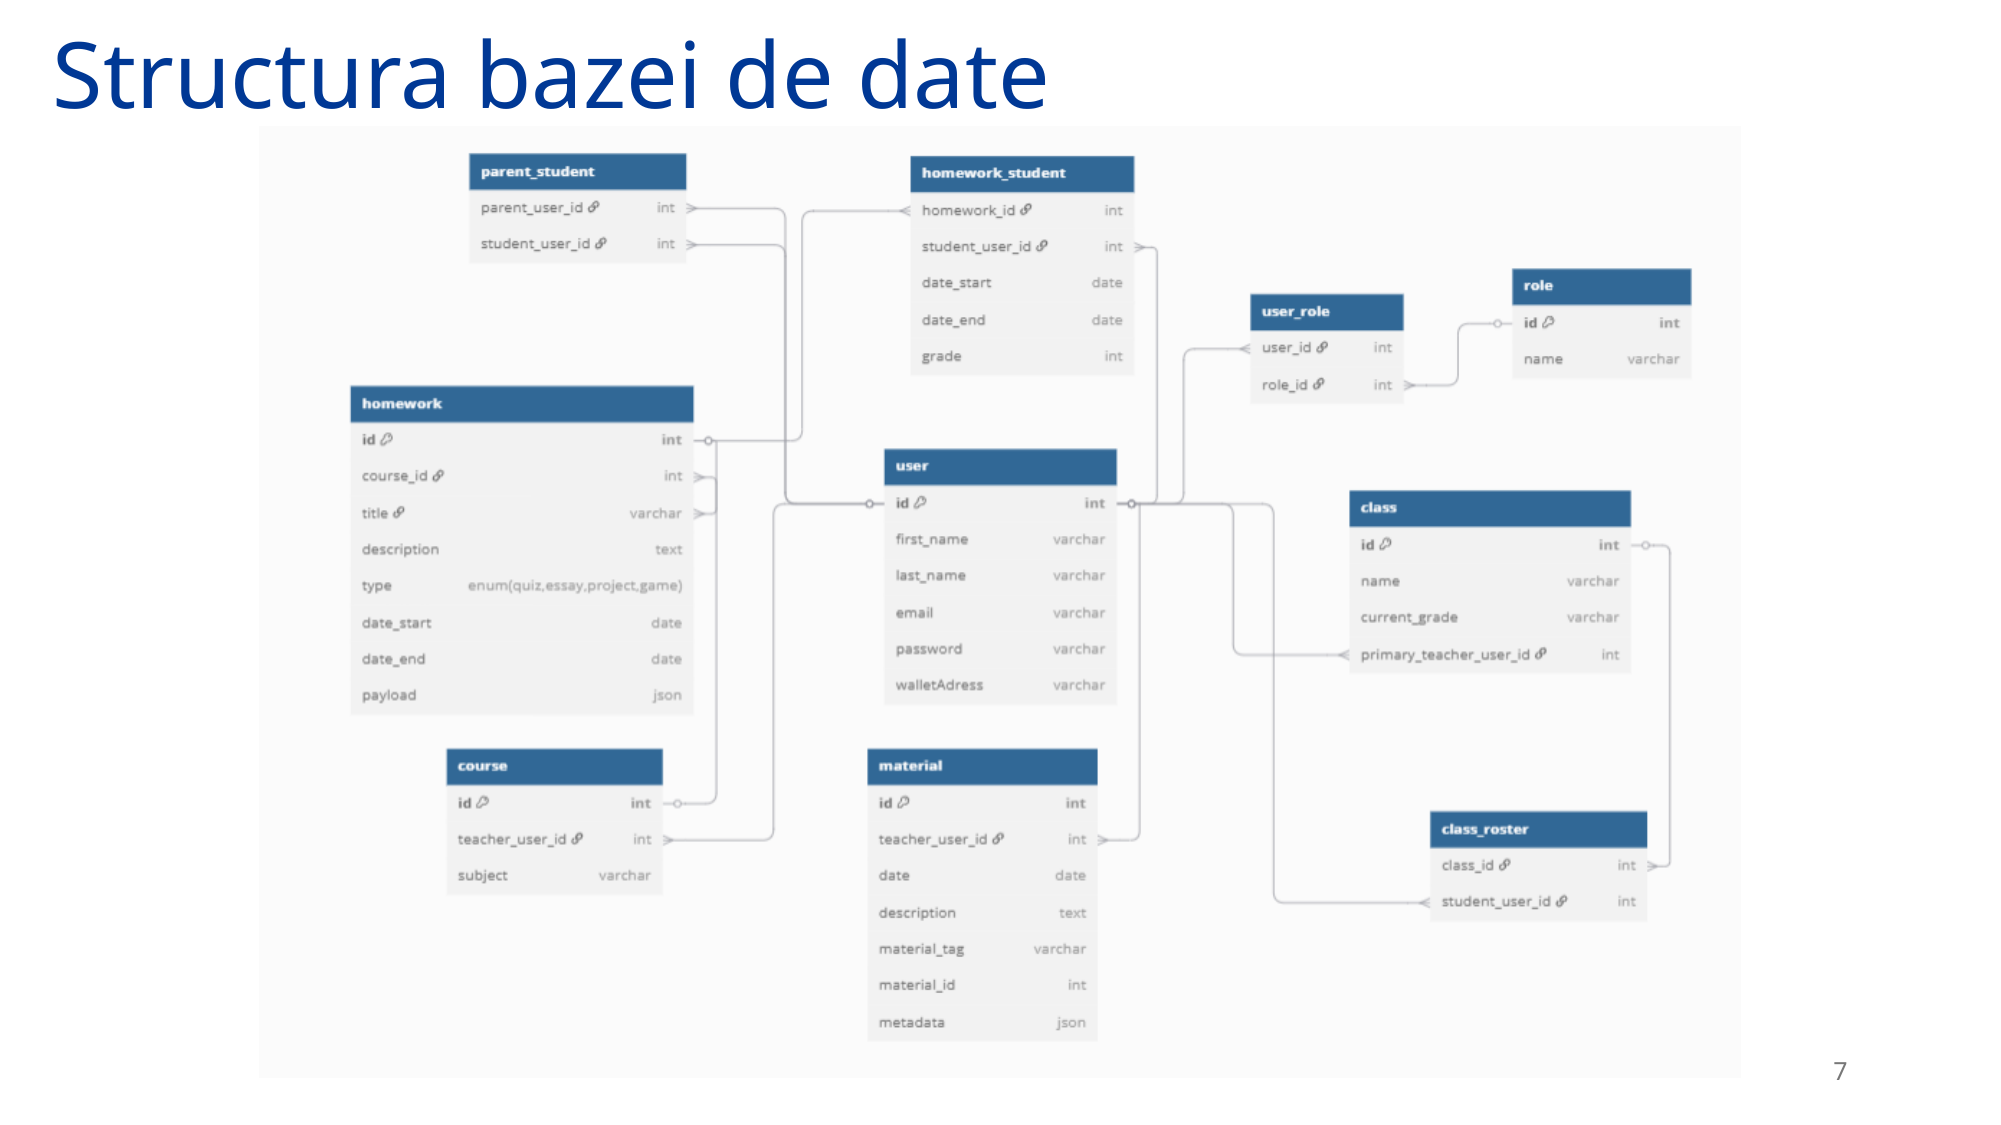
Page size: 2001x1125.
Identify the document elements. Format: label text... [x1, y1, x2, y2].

picture [258, 126, 1742, 1078]
slide_number 7 [1412, 1042, 1863, 1103]
text_box Structura bazei de date [38, 22, 1764, 116]
